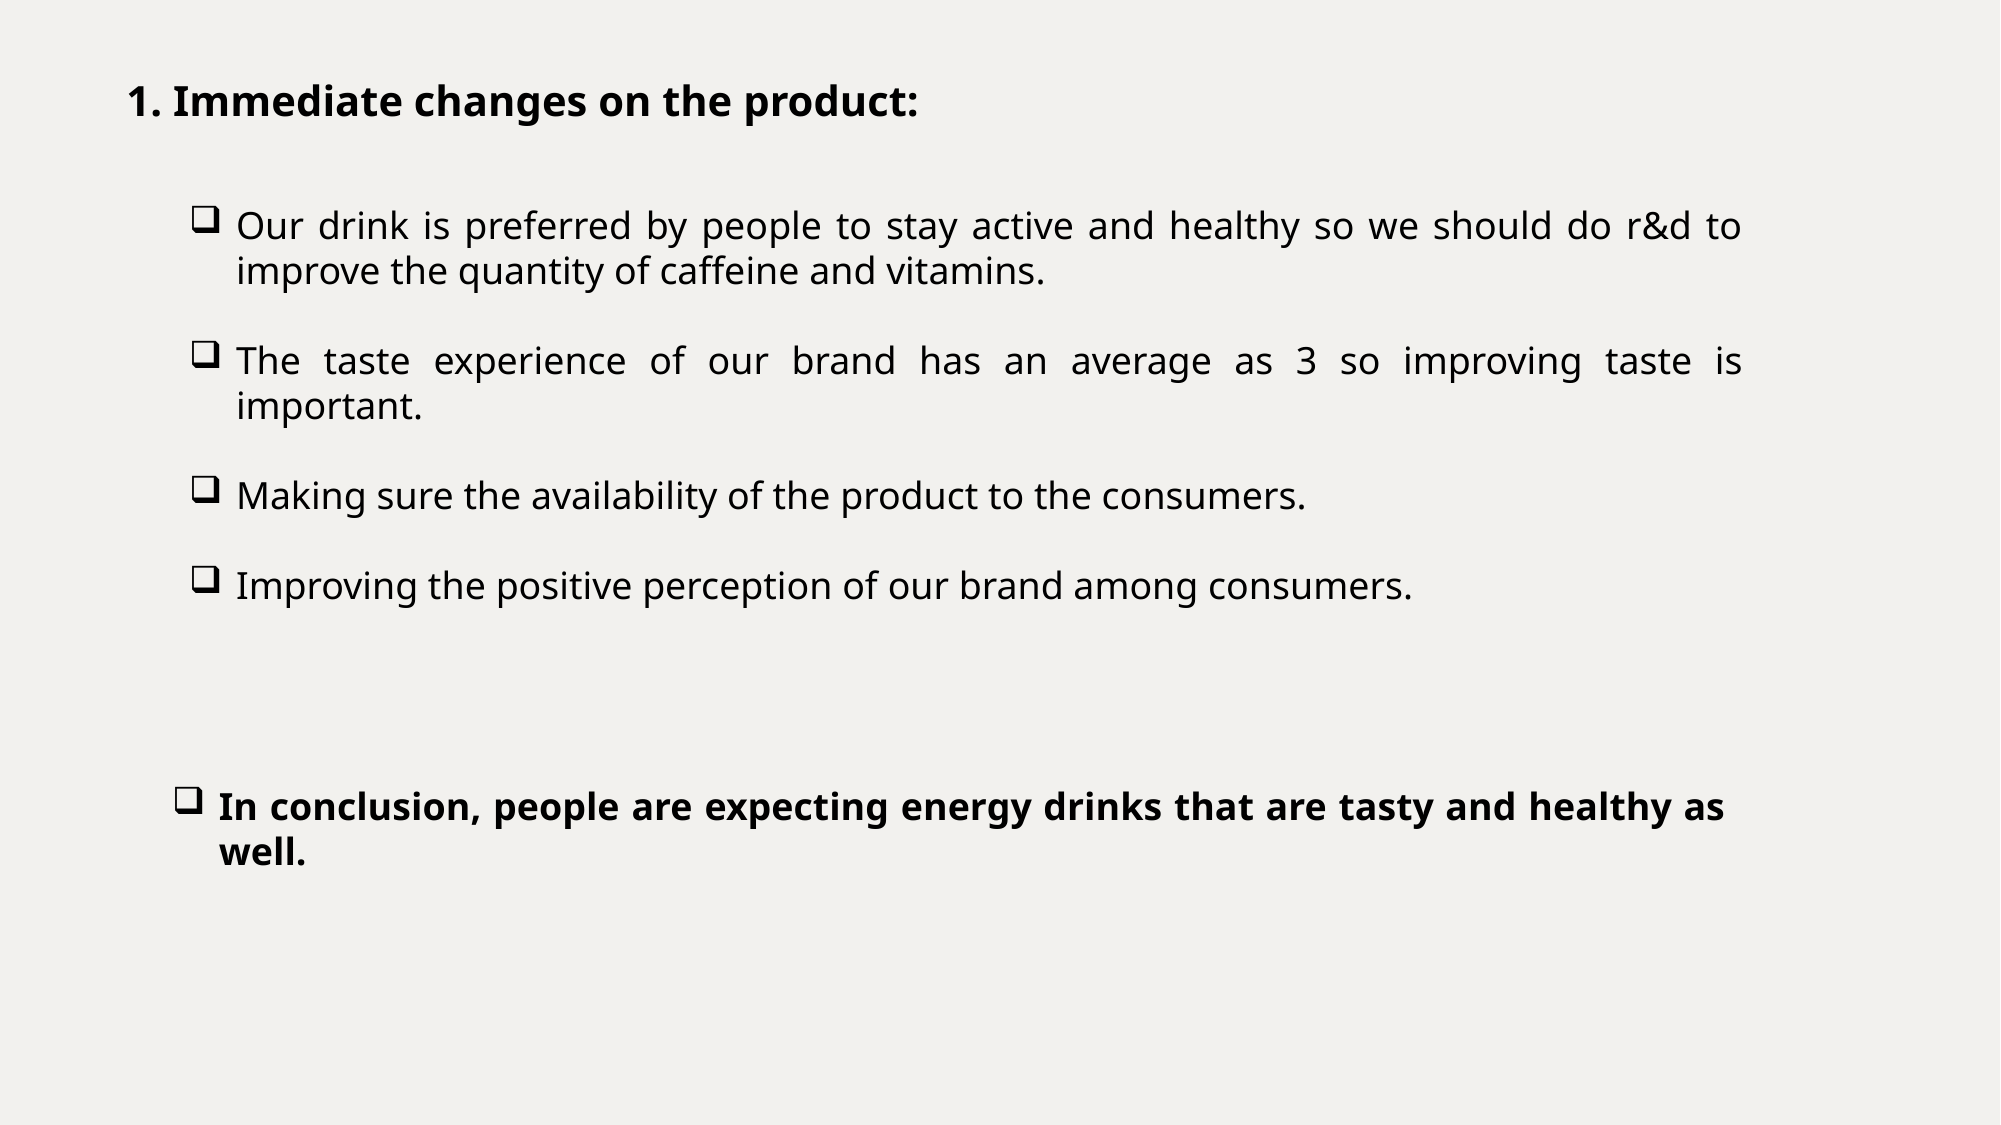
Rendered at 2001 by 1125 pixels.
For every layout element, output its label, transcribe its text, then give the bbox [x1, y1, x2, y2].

text_box Our drink is preferred by people to stay active and healthy so we should do r&d to improve the quantity of caffeine and vitamins. The taste experience of our brand has an average as 3 so improving taste is important. Making sure the availability of the product to the consumers. Improving the positive perception of our brand among consumers. [174, 194, 1759, 660]
text_box 1. Immediate changes on the product: [111, 67, 966, 133]
text_box In conclusion, people are expecting energy drinks that are tasty and healthy as well. [157, 775, 1742, 881]
